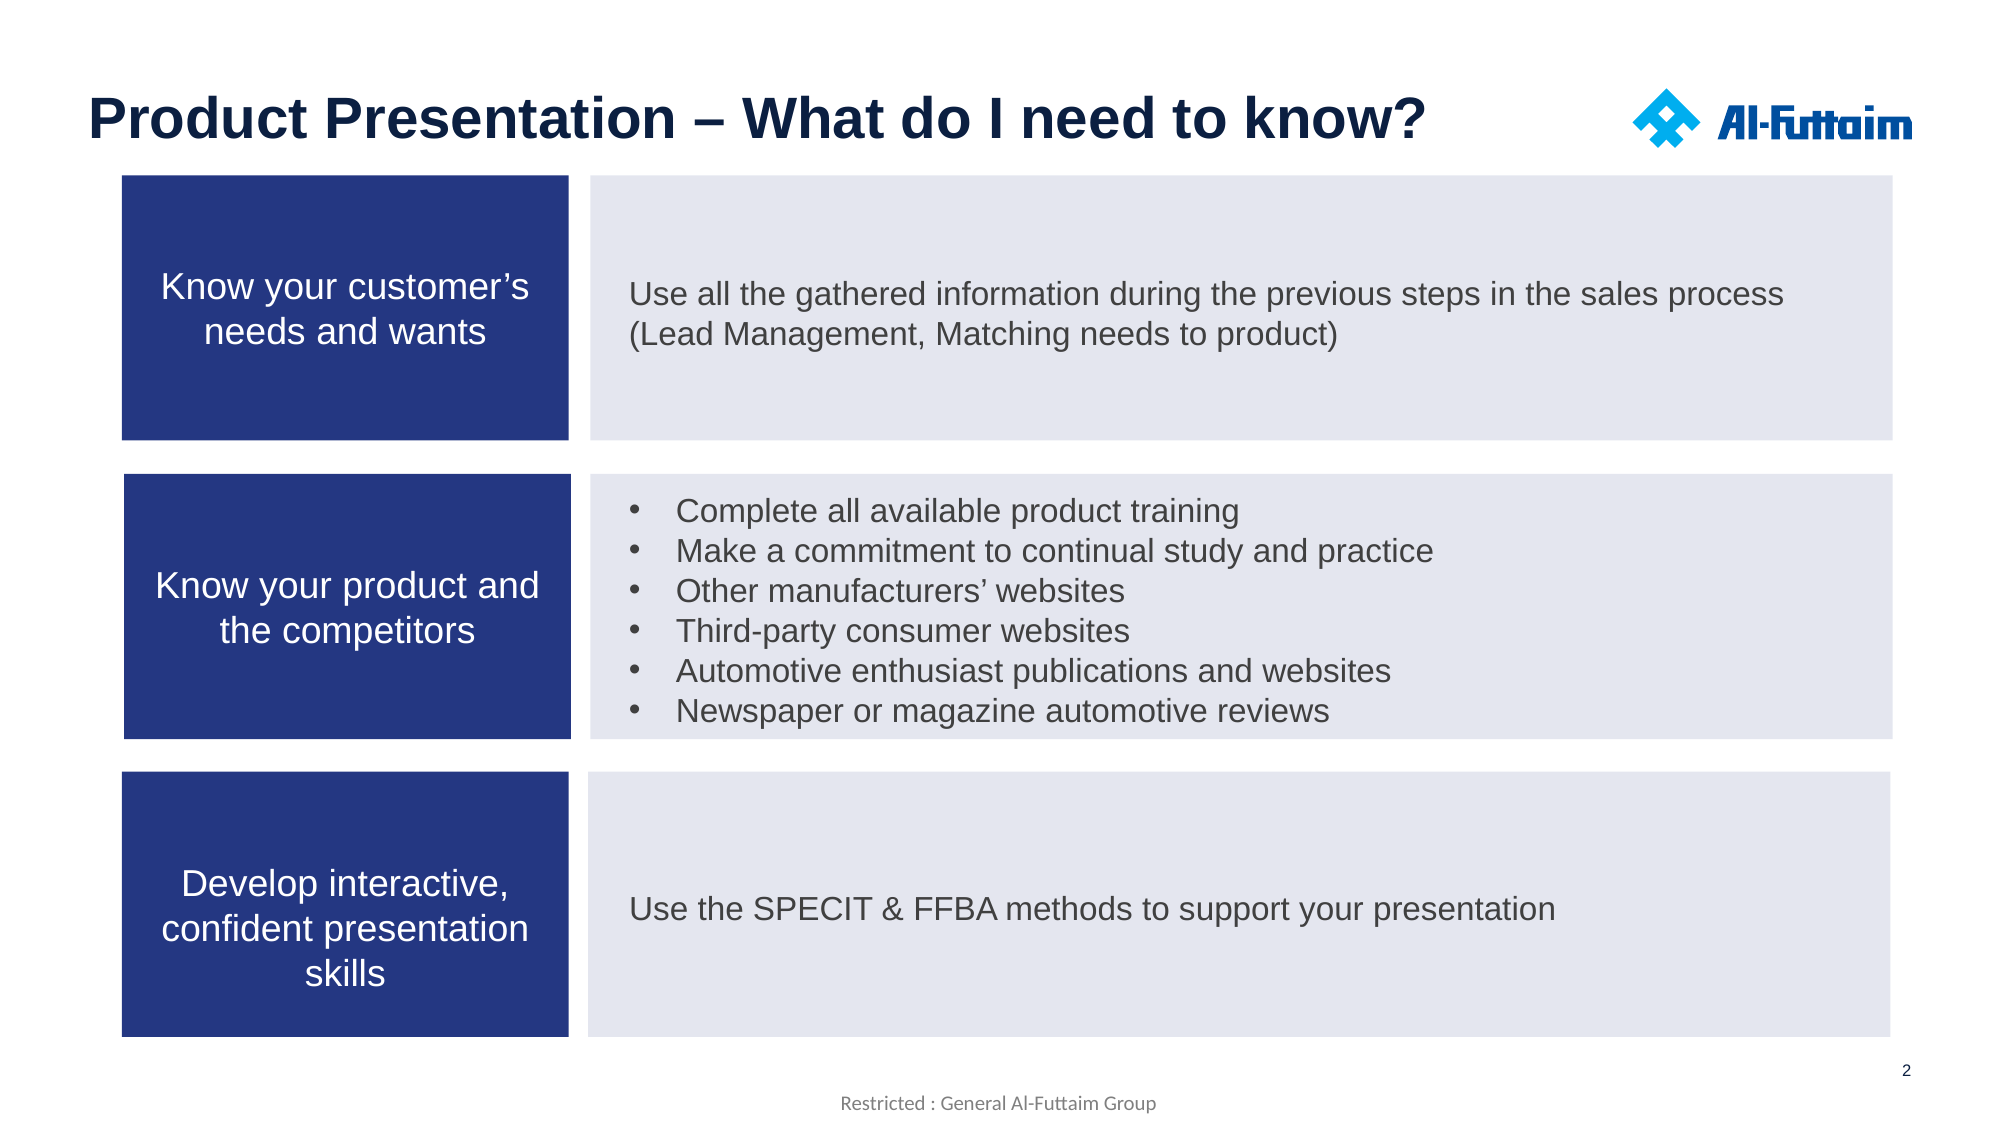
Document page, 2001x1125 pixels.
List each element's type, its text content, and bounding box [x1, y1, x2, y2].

text_box [120, 174, 570, 442]
text_box [589, 174, 1894, 442]
text_box [123, 472, 572, 741]
slide_number 2 [1873, 1060, 1912, 1081]
title Product Presentation – What do I need to know? [88, 88, 1603, 153]
text_box Know your product and the competitors [124, 553, 571, 659]
text_box [589, 472, 1894, 741]
text_box Develop interactive, confident presentation skills [121, 851, 569, 1001]
text_box Use the SPECIT & FFBA methods to support your presentation [614, 879, 1873, 934]
text_box [120, 770, 570, 1038]
text_box Know your customer’s needs and wants [121, 254, 569, 360]
text_box Complete all available product training Make a commitment to continual study and practice Other manufacturers’ websites Third-party consumer websites Automotive enthusiast publications and websites Newspaper or magazine automotive reviews [614, 481, 1873, 736]
text_box [586, 770, 1892, 1038]
text_box Use all the gathered information during the previous steps in the sales process (Lead Management, Matching needs to product) [614, 264, 1873, 360]
